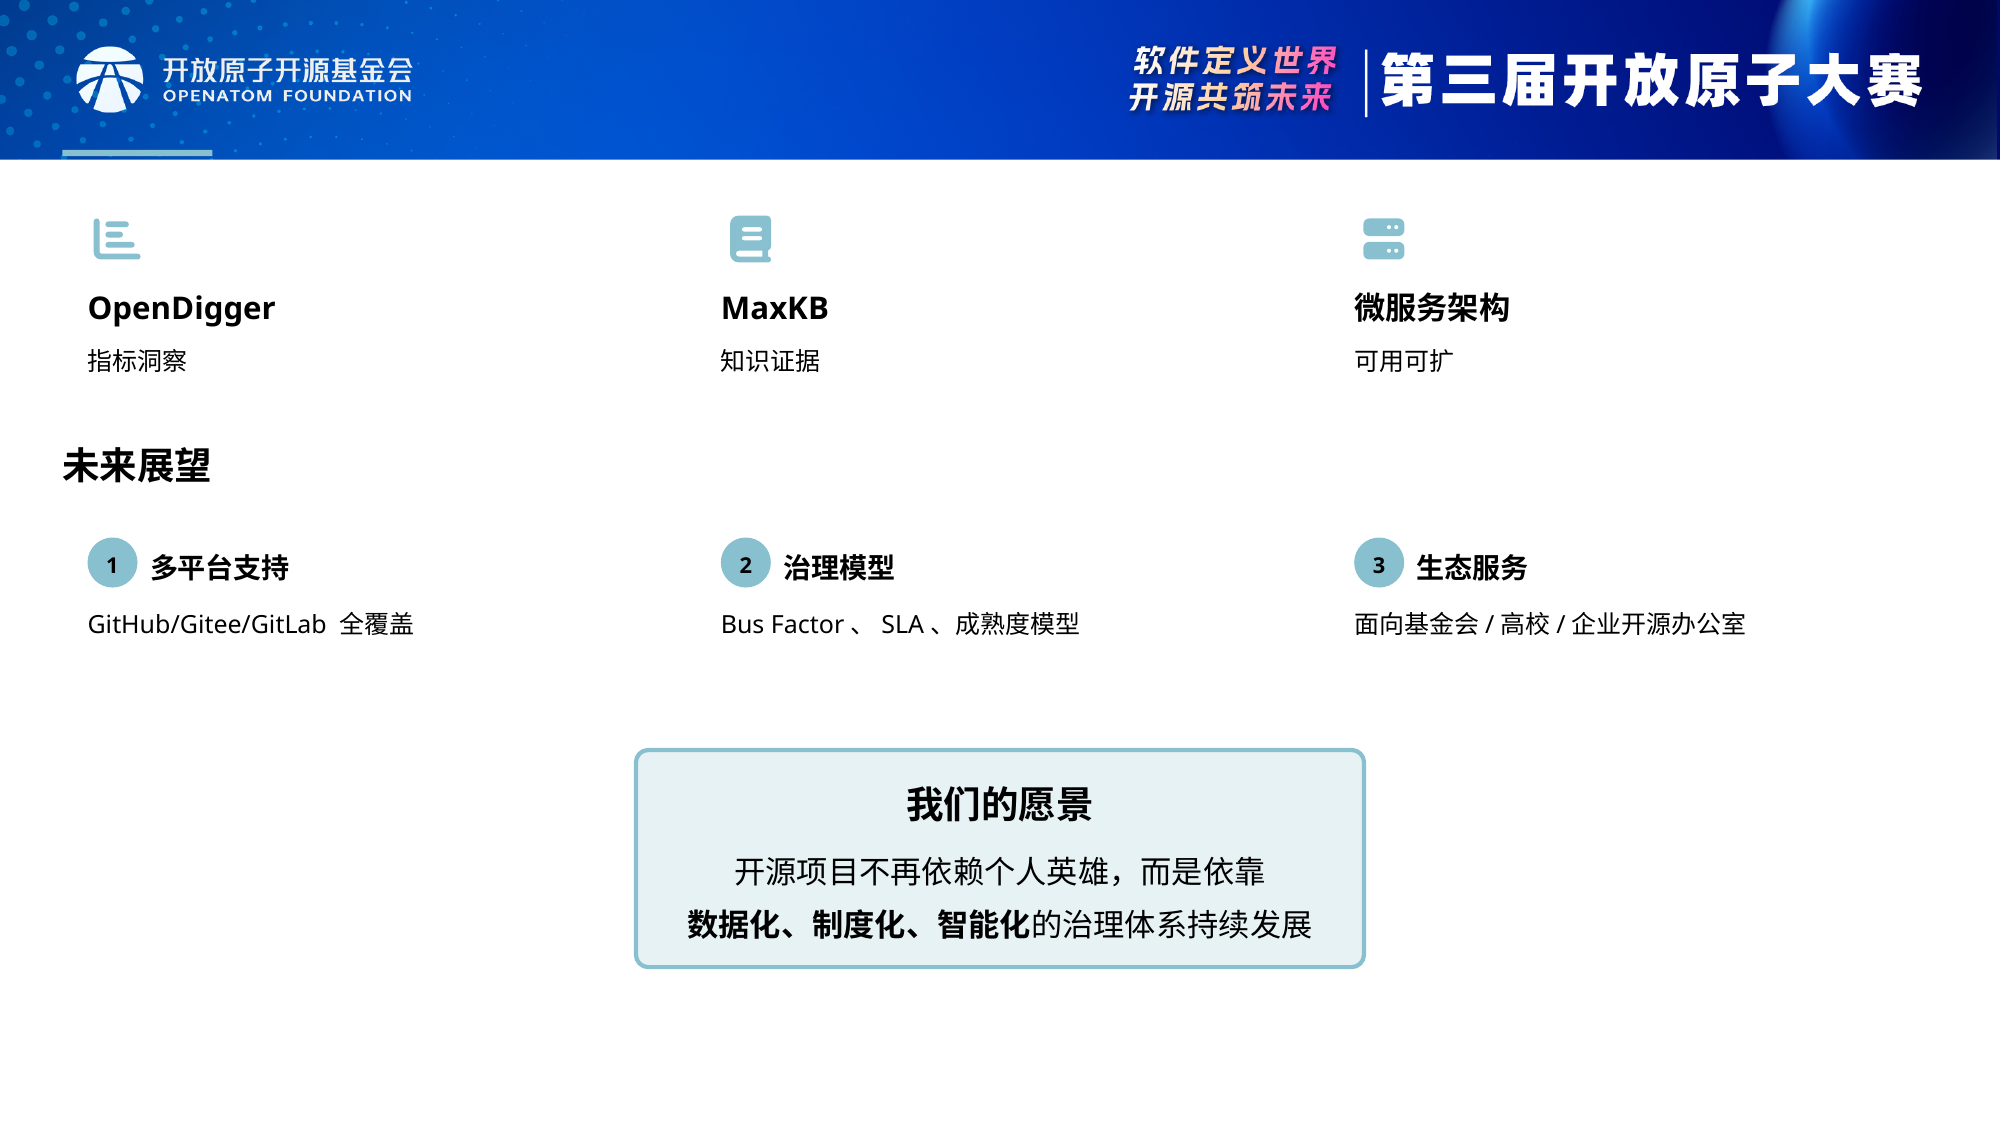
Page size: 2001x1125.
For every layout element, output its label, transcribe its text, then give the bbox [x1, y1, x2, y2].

text_box 微服务架构 [1354, 281, 1928, 325]
text_box MaxKB [720, 281, 1295, 325]
text_box 我们的愿景 [678, 776, 1322, 827]
text_box 未来展望 [62, 437, 1957, 488]
text_box 多平台支持 [150, 540, 305, 585]
text_box 开源项目不再依赖个人英雄，而是依靠 数据化、制度化、智能化的治理体系持续发展 [679, 838, 1321, 941]
text_box [635, 749, 1365, 968]
text_box [1363, 241, 1405, 260]
text_box 治理模型 [783, 540, 910, 585]
text_box [695, 187, 1304, 400]
text_box 2 [715, 537, 777, 588]
text_box [1363, 218, 1405, 237]
text_box [730, 215, 772, 263]
text_box 知识证据 [720, 337, 1292, 375]
text_box [1329, 512, 1937, 663]
text_box 面向基金会/高校/企业开源办公室 [1354, 600, 1925, 638]
text_box [62, 149, 213, 157]
text_box [695, 512, 1304, 663]
text_box 3 [1348, 537, 1410, 588]
picture [0, 0, 2000, 159]
text_box 指标洞察 [87, 337, 658, 375]
text_box 1 [81, 537, 143, 588]
text_box Bus Factor、SLA、成熟度模型 [720, 600, 1292, 638]
text_box [1329, 187, 1937, 400]
text_box [62, 512, 671, 663]
text_box 可用可扩 [1354, 337, 1925, 375]
text_box GitHub/Gitee/GitLab 全覆盖 [87, 600, 658, 638]
text_box 生态服务 [1416, 540, 1544, 585]
text_box [93, 218, 141, 260]
text_box [62, 187, 671, 400]
text_box OpenDigger [87, 281, 661, 325]
